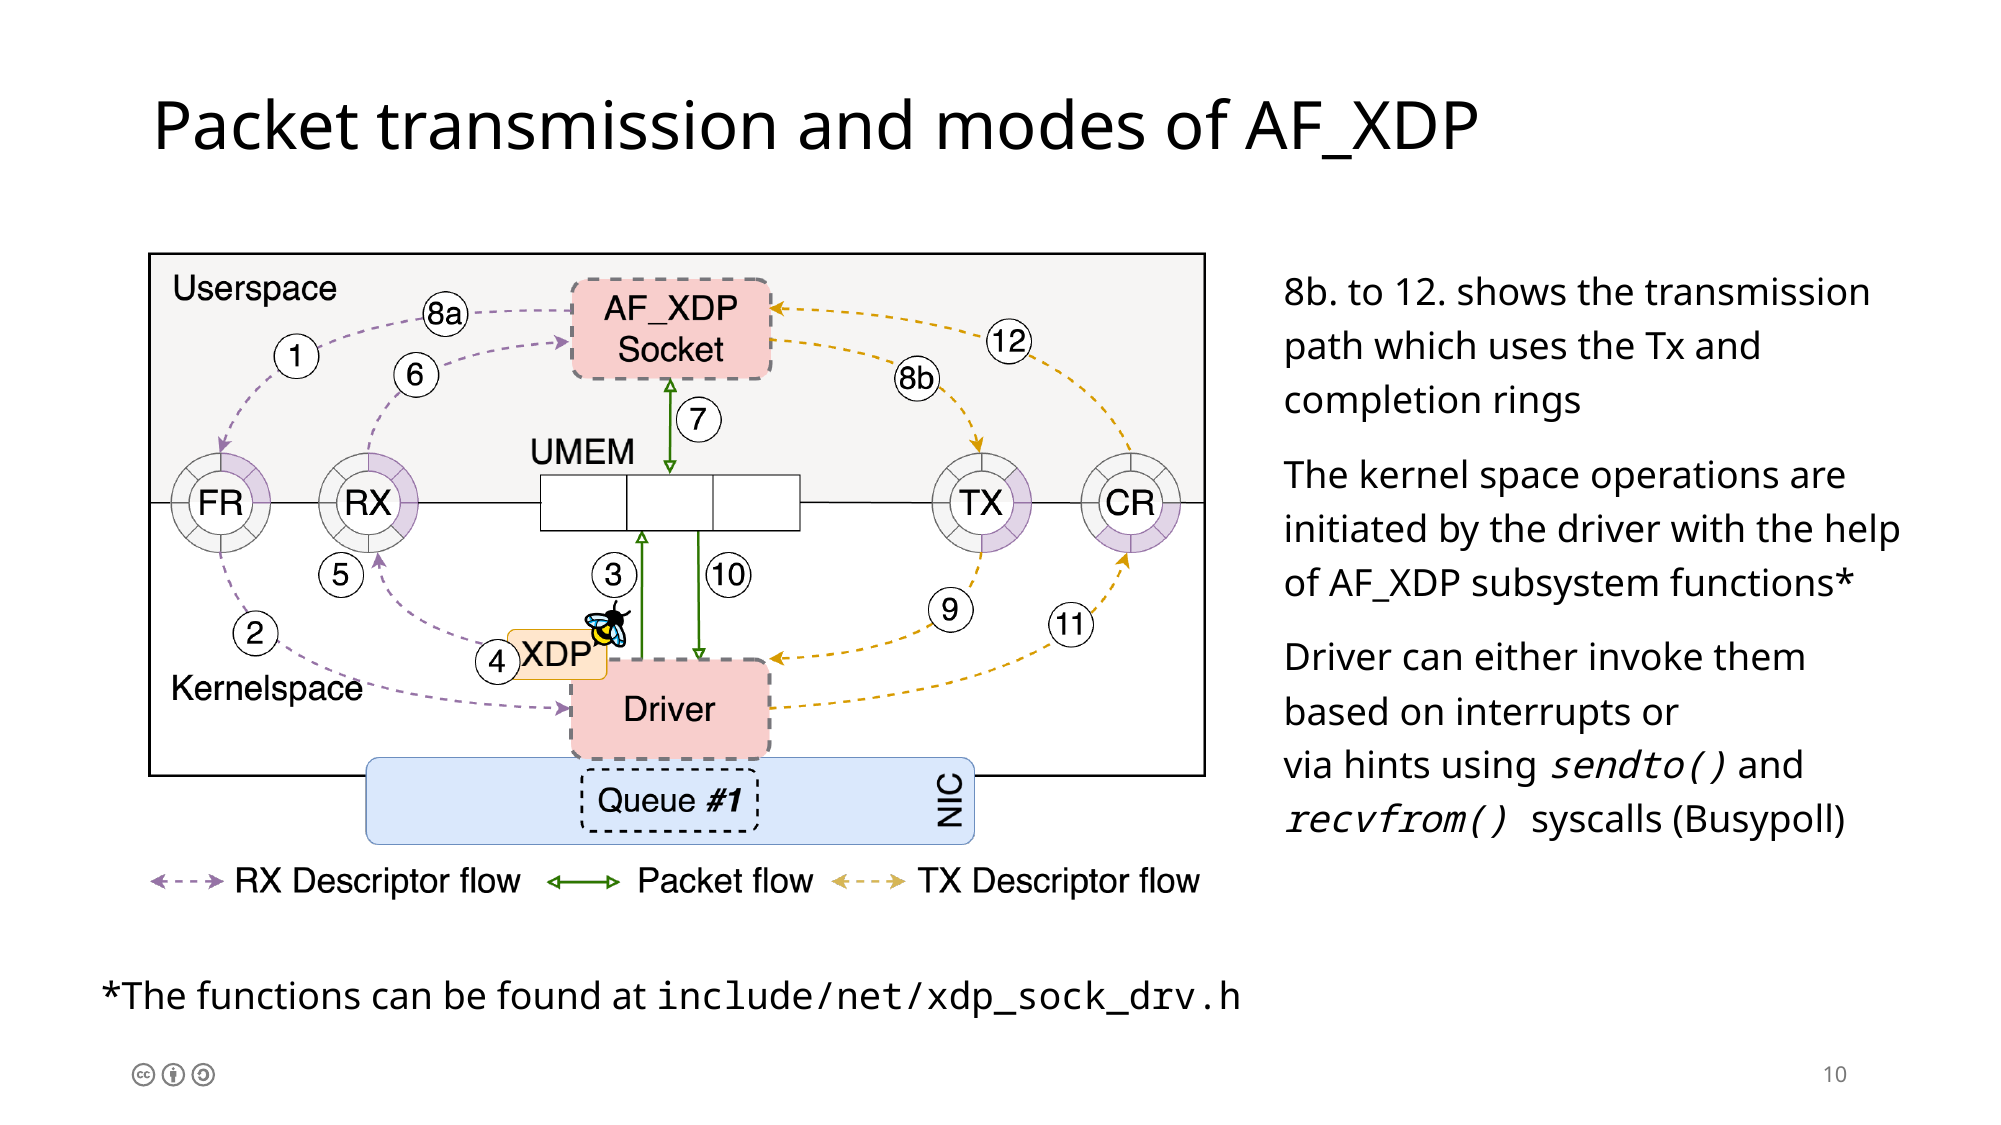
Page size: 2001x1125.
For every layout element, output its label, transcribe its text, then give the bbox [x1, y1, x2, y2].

title Packet transmission and modes of AF_XDP [137, 59, 1863, 171]
picture [138, 250, 1218, 912]
text_box *The functions can be found at include/net/xdp_sock_drv.h [86, 964, 1257, 1024]
text_box 8b. to 12. shows the transmission path which uses the Tx and completion rings The kernel space operations are initiated by the driver with the help of AF_XDP subsystem functions* Driver can either invoke them based on interrupts or via hints using sendto() and recvfrom() syscalls (Busypoll) [1268, 251, 1926, 1014]
slide_number 10 [1412, 1042, 1863, 1103]
